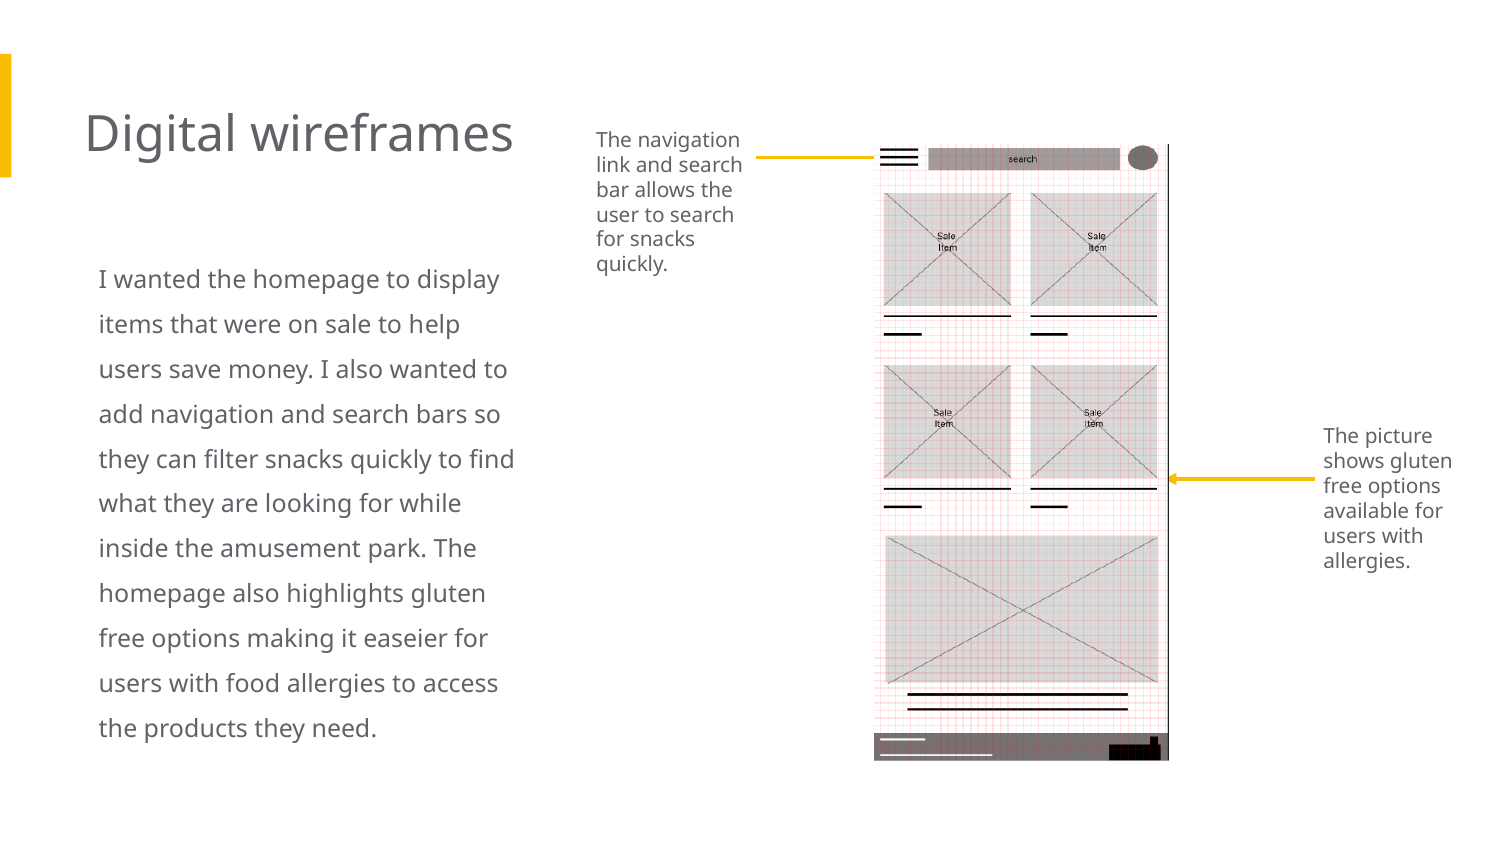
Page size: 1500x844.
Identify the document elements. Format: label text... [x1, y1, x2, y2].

text_box Digital wireframes [84, 85, 1234, 176]
text_box I wanted the homepage to display items that were on sale to help users save money. I also wanted to add navigation and search bars so they can filter snacks quickly to find what they are looking for while inside the amusement park. The homepage also highlights gluten free options making it easeier for users with food allergies to access the products they need. [98, 233, 544, 758]
text_box The navigation link and search bar allows the user to search for snacks quickly. [580, 111, 762, 292]
picture [874, 144, 1169, 780]
text_box The picture shows gluten free options available for users with allergies. [1308, 407, 1489, 588]
